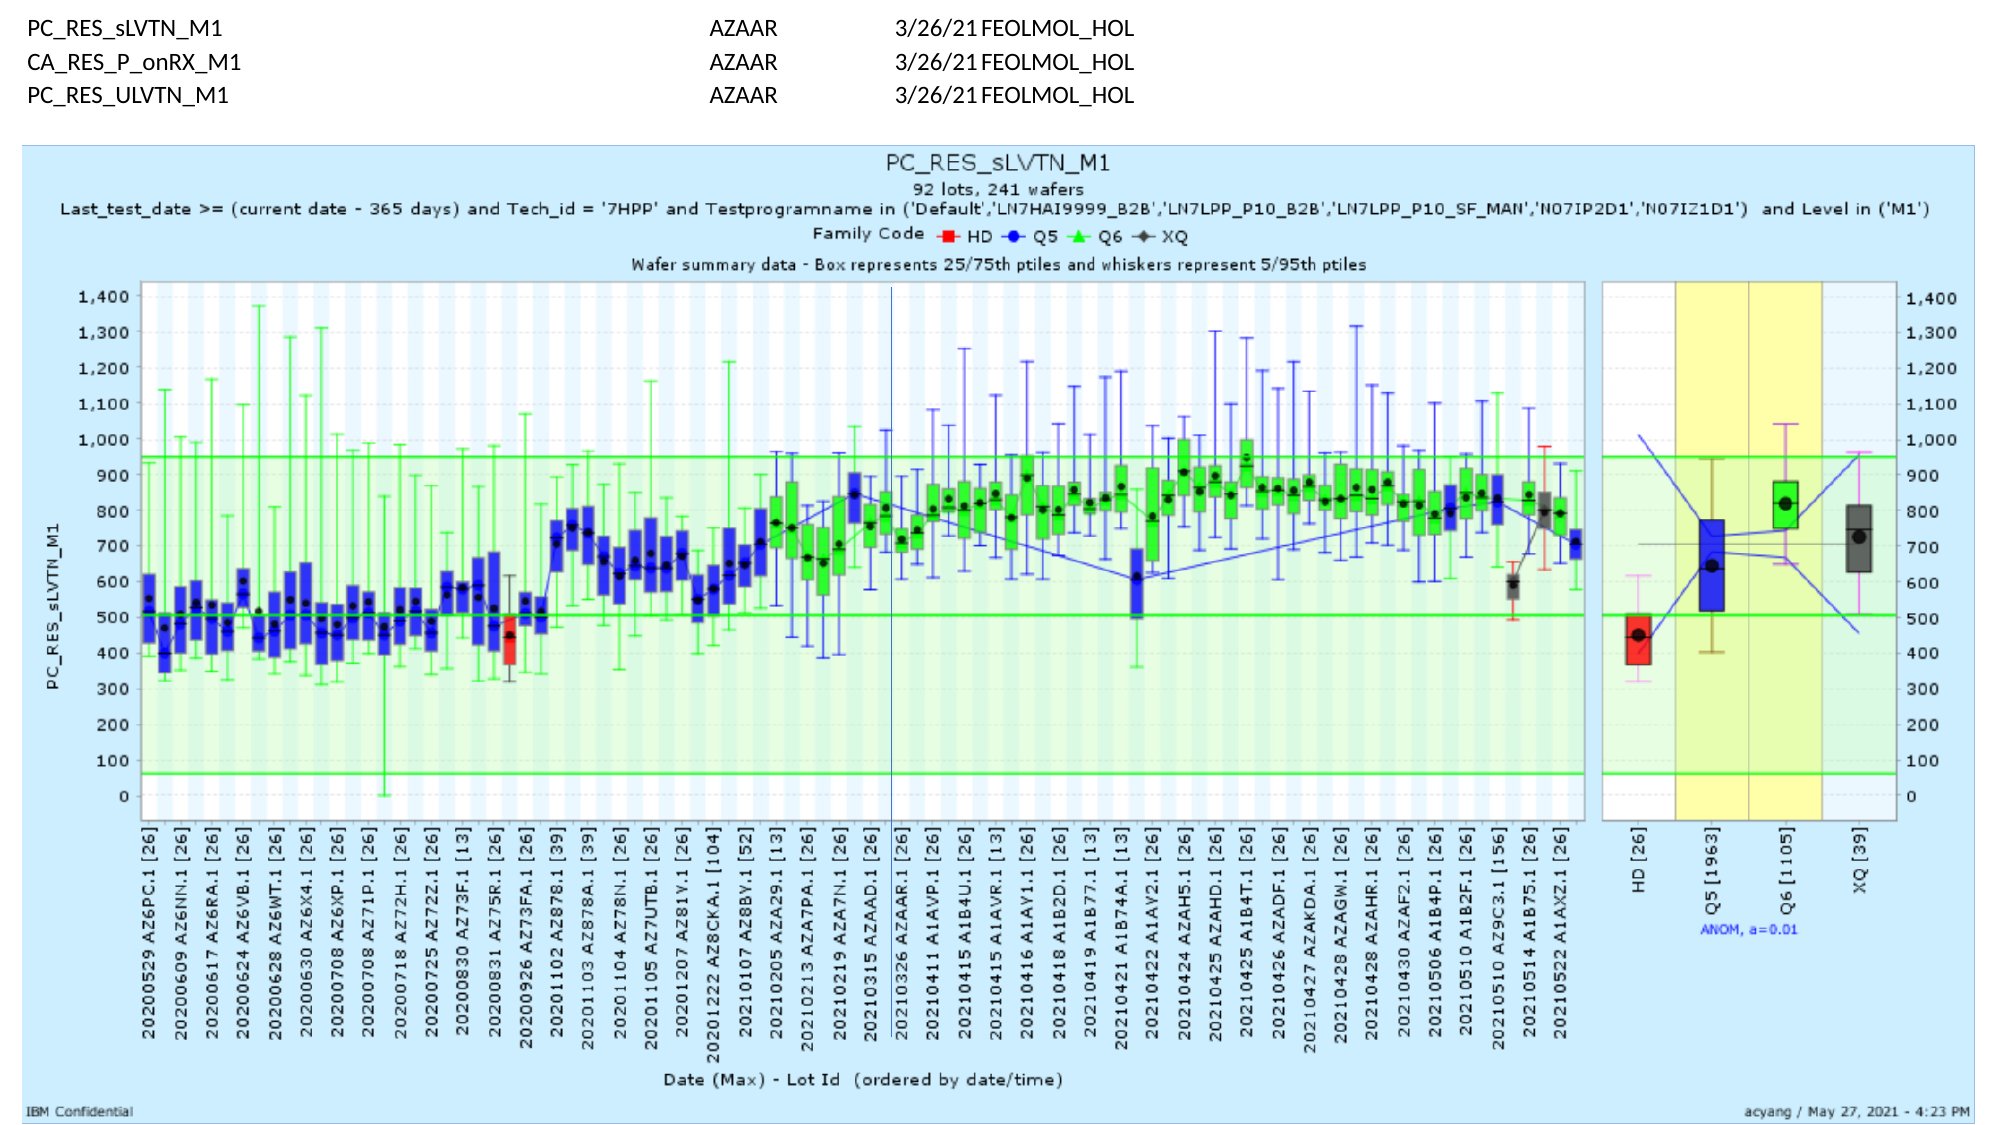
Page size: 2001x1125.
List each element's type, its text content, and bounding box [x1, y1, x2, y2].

table_header 3/26/21 [844, 10, 980, 43]
table_cell FEOLMOL_HOL [980, 77, 1171, 110]
picture [21, 144, 1978, 1125]
table_cell AZAAR [708, 77, 844, 110]
table_header AZAAR [708, 10, 844, 43]
table_header FEOLMOL_HOL [980, 10, 1171, 43]
table_cell 3/26/21 [844, 77, 980, 110]
table_cell PC_RES_ULVTN_M1 [26, 77, 708, 110]
table_cell AZAAR [708, 43, 844, 77]
table_cell CA_RES_P_onRX_M1 [26, 43, 708, 77]
table_header PC_RES_sLVTN_M1 [26, 10, 708, 43]
table_cell 3/26/21 [844, 43, 980, 77]
table_cell FEOLMOL_HOL [980, 43, 1171, 77]
